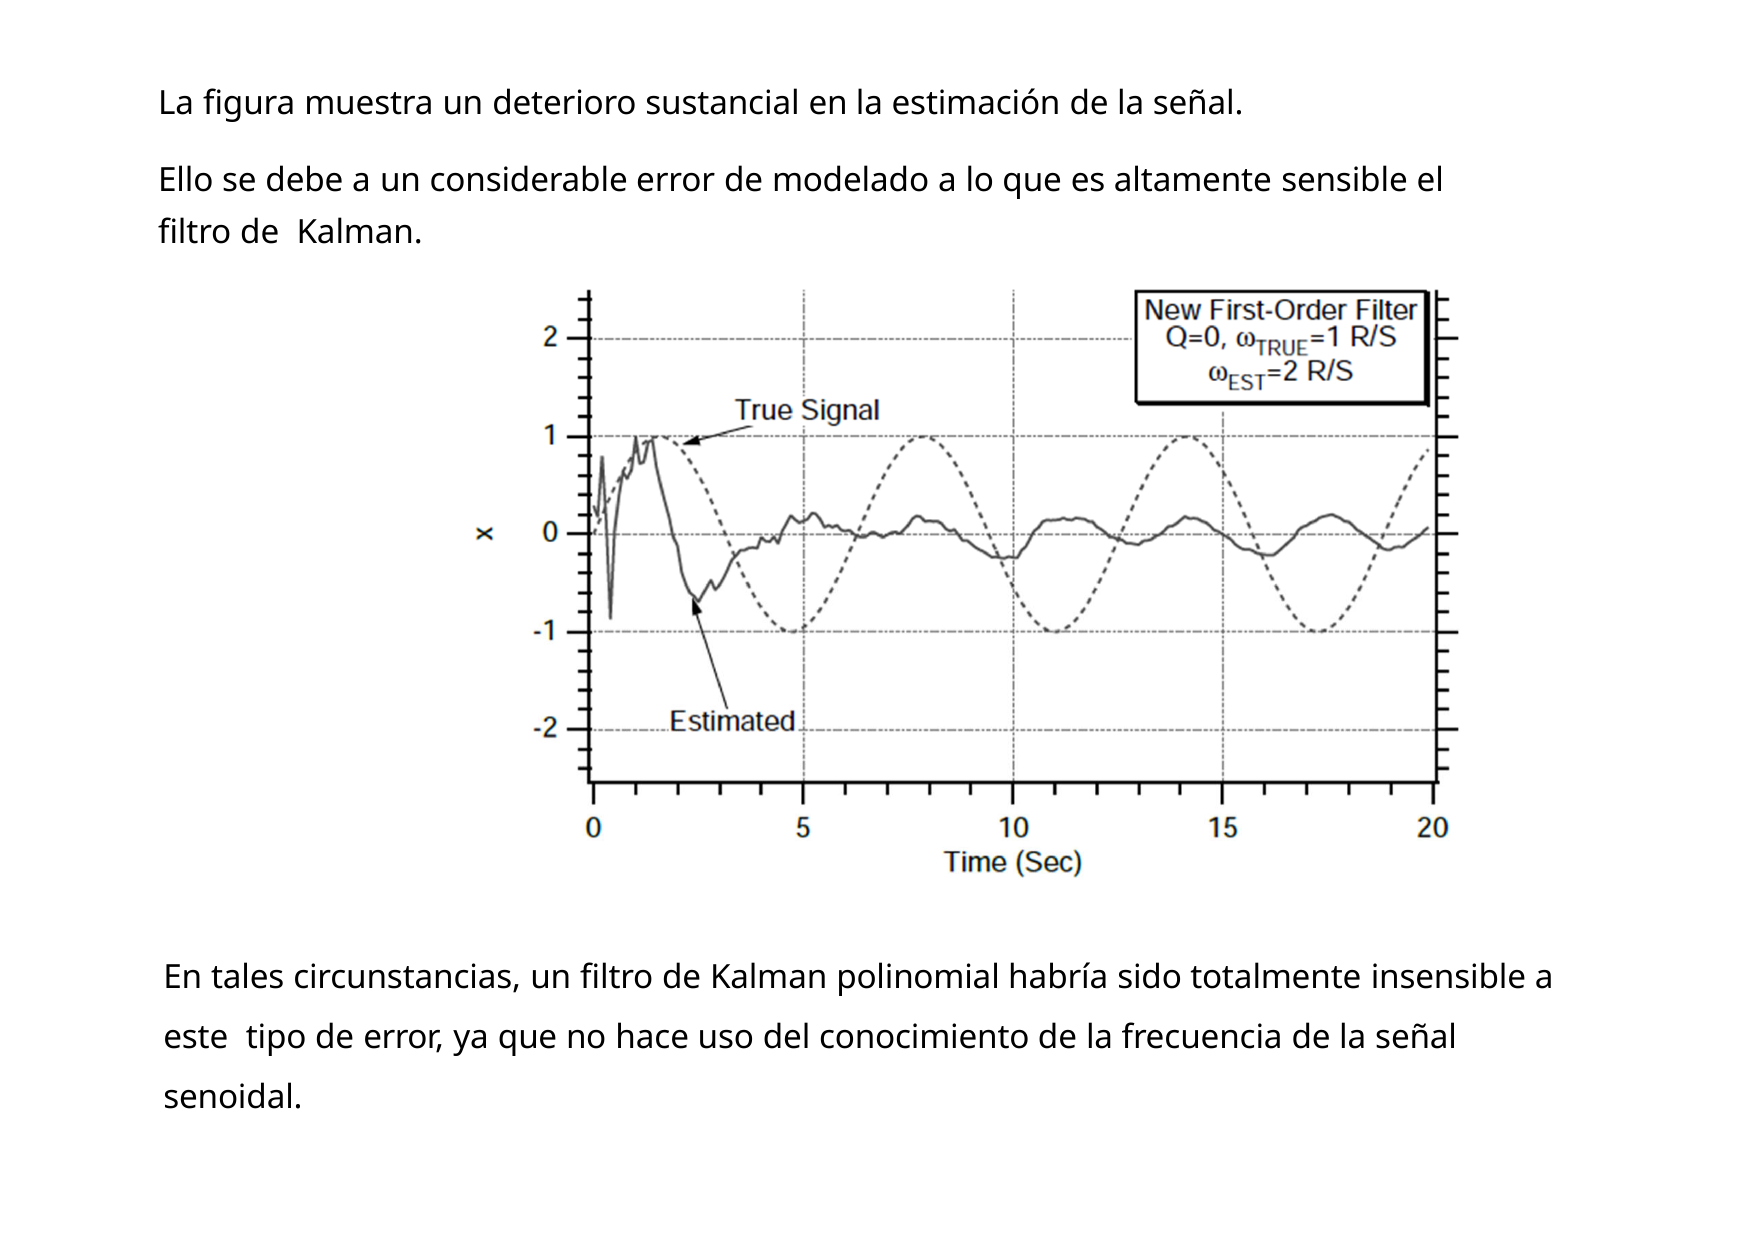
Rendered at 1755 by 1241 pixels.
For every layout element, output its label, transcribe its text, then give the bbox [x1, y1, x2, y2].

text_box La figura muestra un deterioro sustancial en la estimación de la señal. Ello se debe a un considerable error de modelado a lo que es altamente sensible el filtro de Kalman. [156, 79, 1511, 251]
picture [456, 279, 1492, 888]
text_box En tales circunstancias, un filtro de Kalman polinomial habría sido totalmente insensible a este tipo de error, ya que no hace uso del conocimiento de la frecuencia de la señal senoidal. [161, 932, 1559, 1115]
